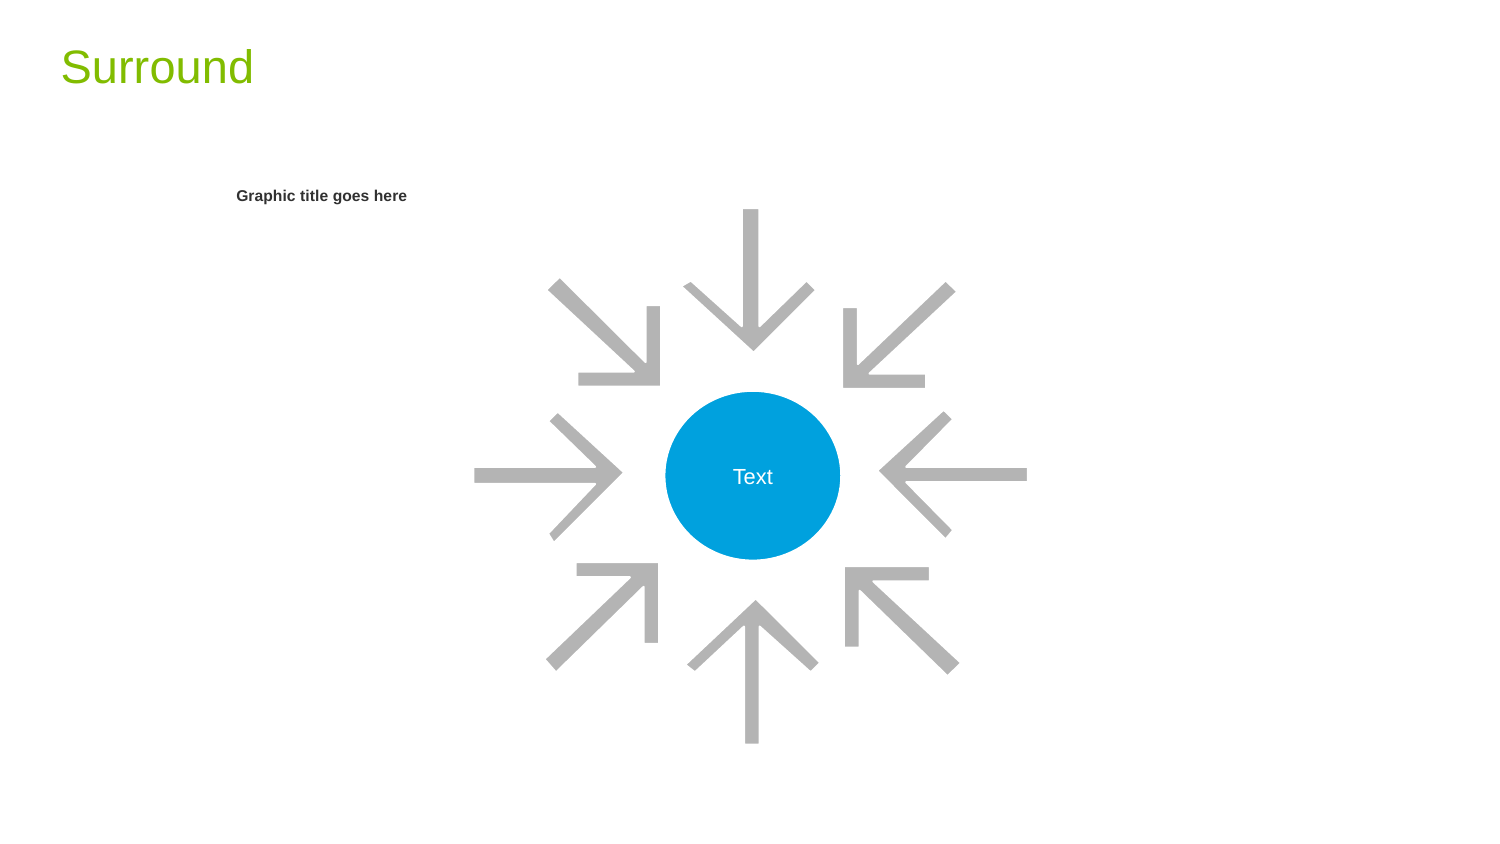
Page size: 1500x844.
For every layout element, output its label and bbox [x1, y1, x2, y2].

text_box [236, 185, 408, 205]
title [60, 36, 1437, 95]
text_box [473, 207, 1029, 746]
